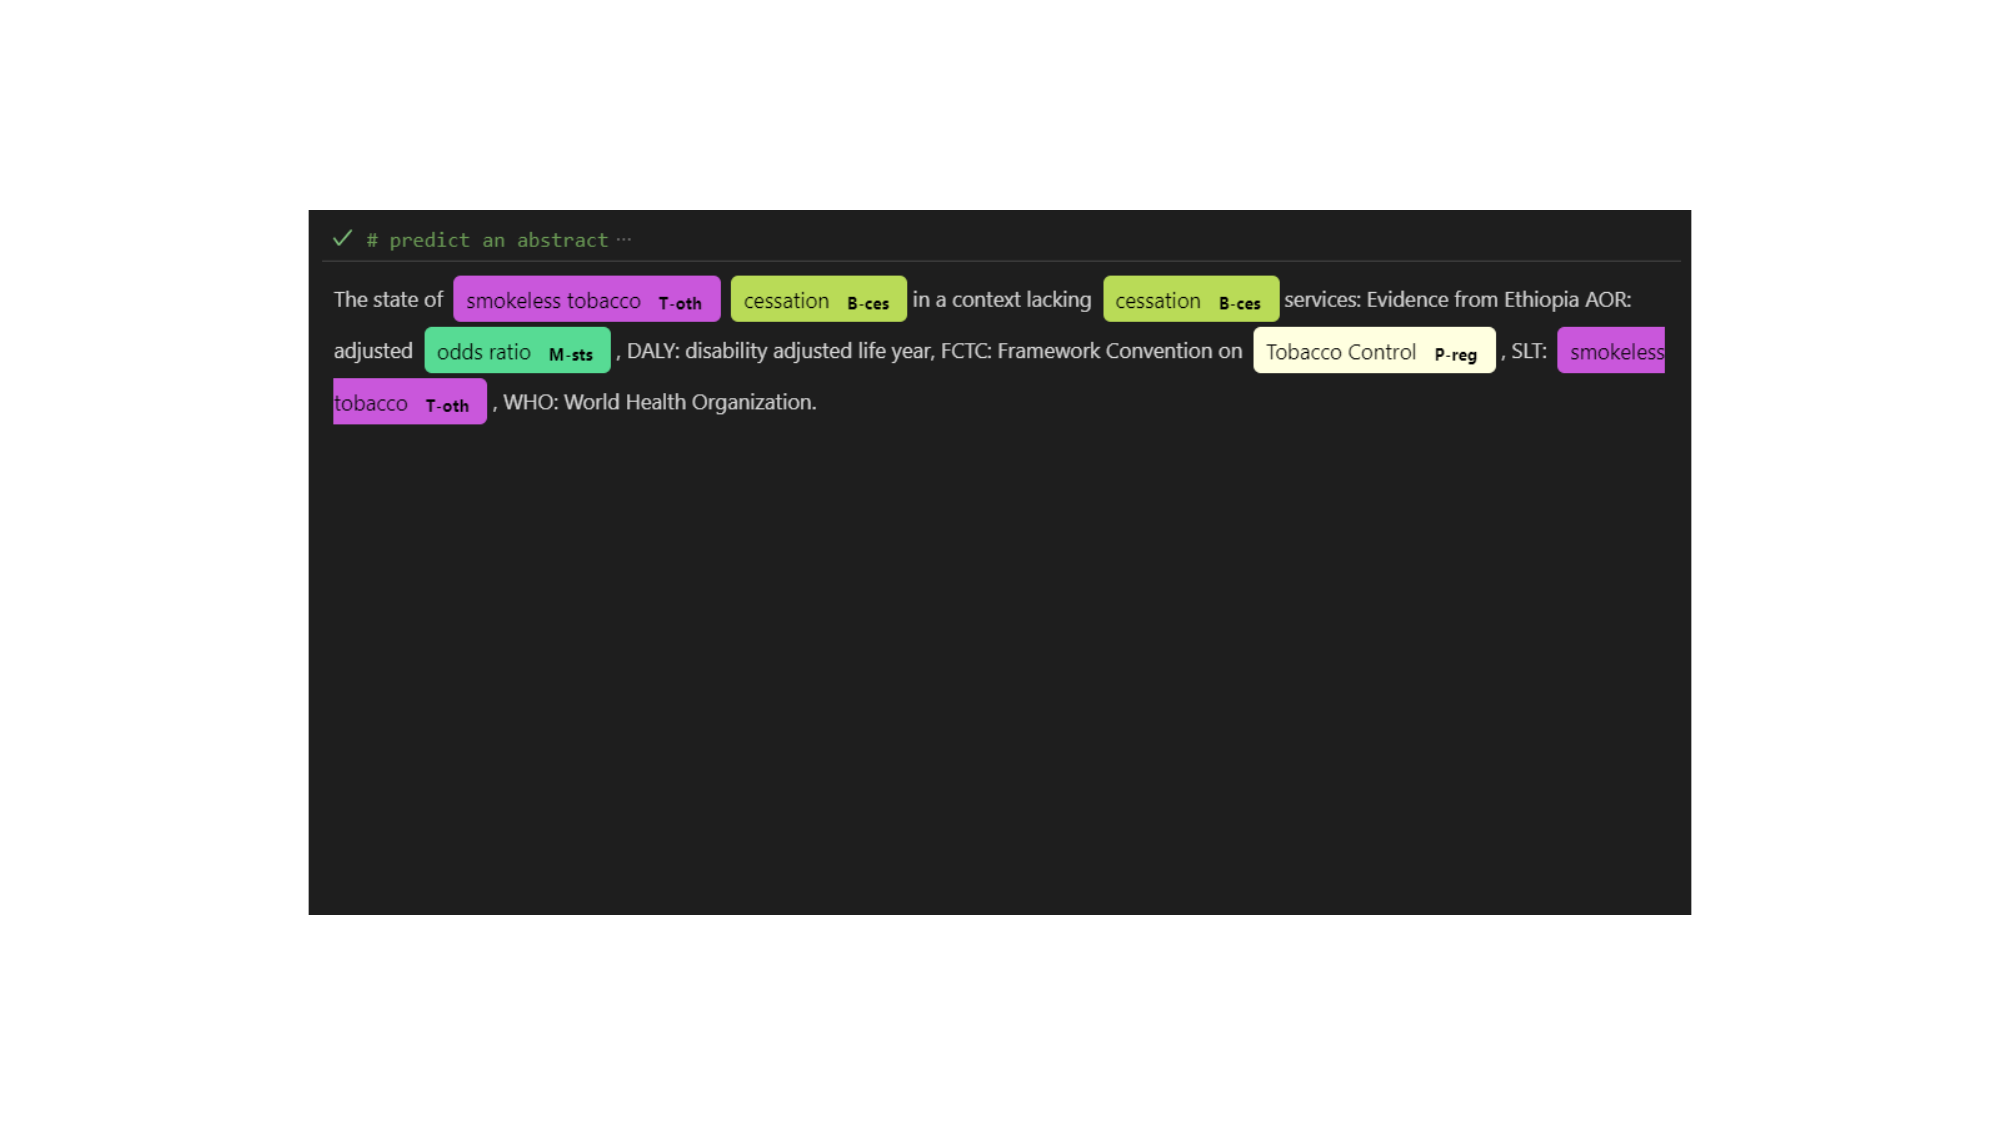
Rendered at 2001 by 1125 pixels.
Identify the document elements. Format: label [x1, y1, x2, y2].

picture [308, 210, 1692, 915]
